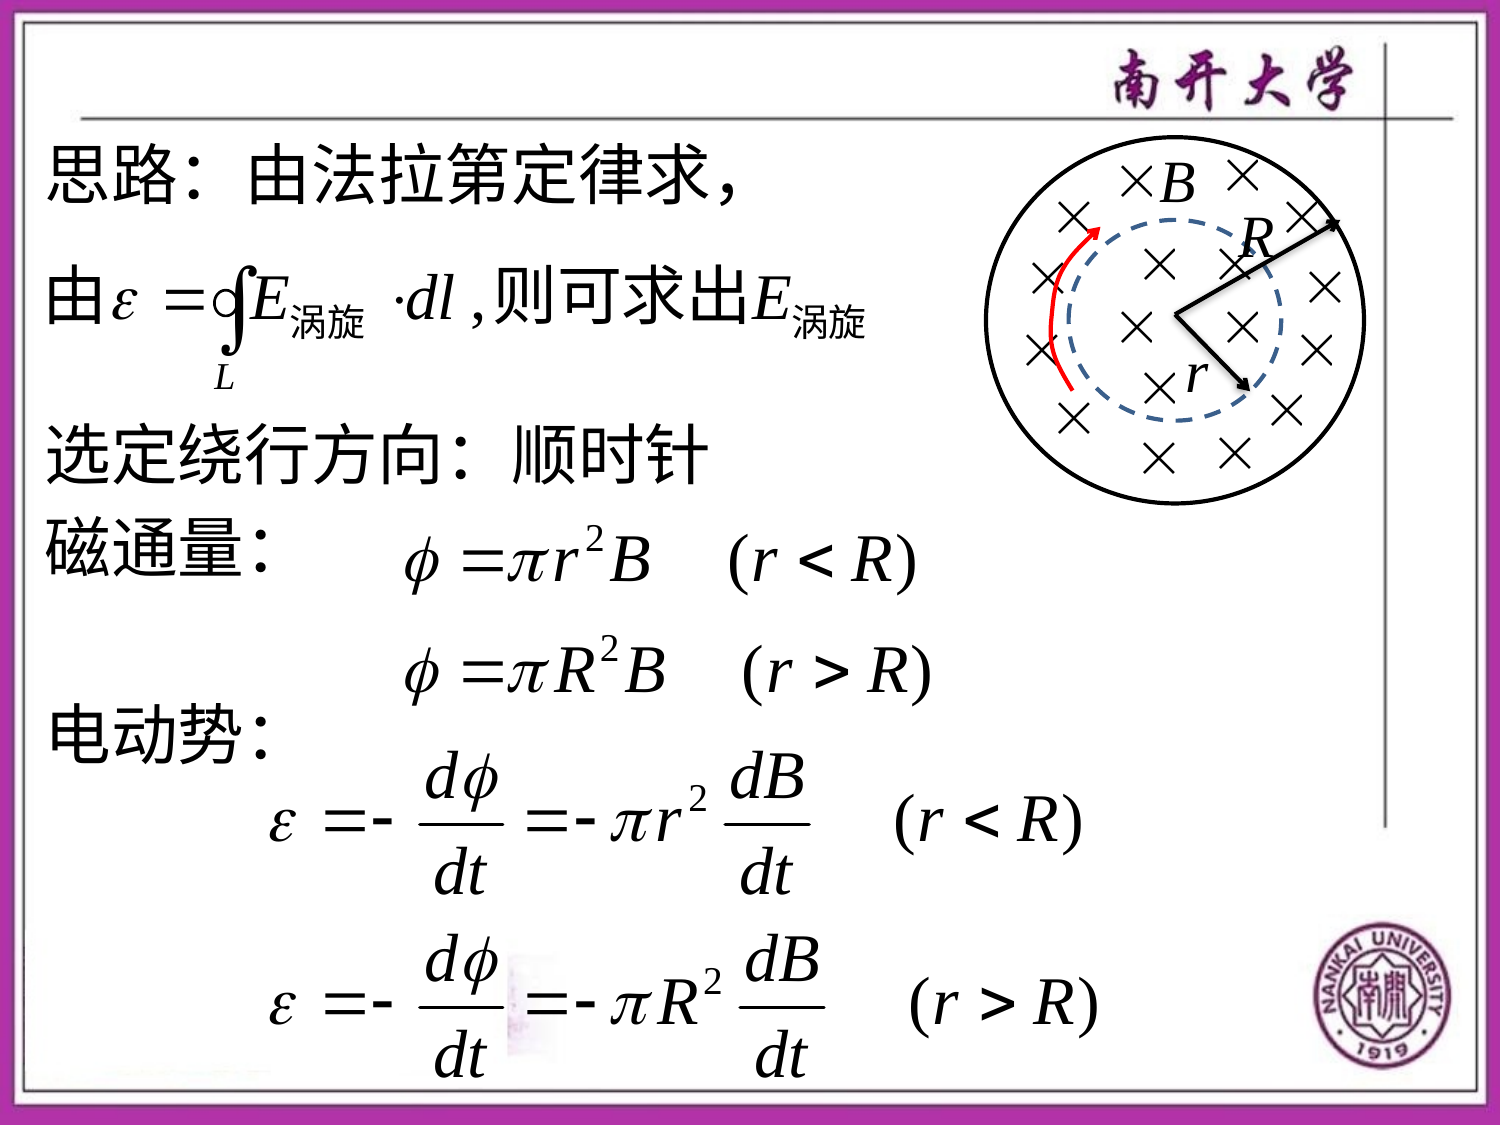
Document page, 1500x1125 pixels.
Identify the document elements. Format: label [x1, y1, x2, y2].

text_box [1133, 368, 1176, 415]
text_box [1216, 306, 1259, 354]
text_box [1174, 322, 1211, 352]
text_box [1047, 397, 1090, 444]
text_box [1048, 226, 1101, 392]
text_box [1226, 361, 1251, 392]
text_box [1132, 438, 1175, 485]
text_box [40, 243, 881, 401]
text_box [1208, 432, 1251, 479]
text_box [1021, 258, 1064, 305]
text_box [983, 137, 1367, 506]
text_box [1175, 401, 1242, 423]
text_box [1260, 389, 1303, 436]
text_box [1077, 221, 1169, 413]
text_box [1175, 352, 1222, 403]
text_box [1015, 329, 1058, 376]
text_box [1148, 136, 1209, 213]
text_box [1133, 243, 1176, 291]
text_box [1174, 219, 1341, 315]
text_box [395, 506, 946, 723]
text_box [1275, 196, 1318, 243]
text_box [1227, 201, 1288, 268]
text_box [1110, 306, 1152, 354]
text_box [1109, 160, 1152, 207]
text_box [1298, 266, 1341, 314]
text_box [1208, 243, 1251, 291]
text_box [1254, 323, 1284, 389]
text_box [1215, 154, 1258, 201]
text_box [257, 731, 1114, 1095]
text_box [1047, 196, 1090, 243]
picture [0, 0, 1500, 1125]
text_box [1290, 329, 1332, 376]
